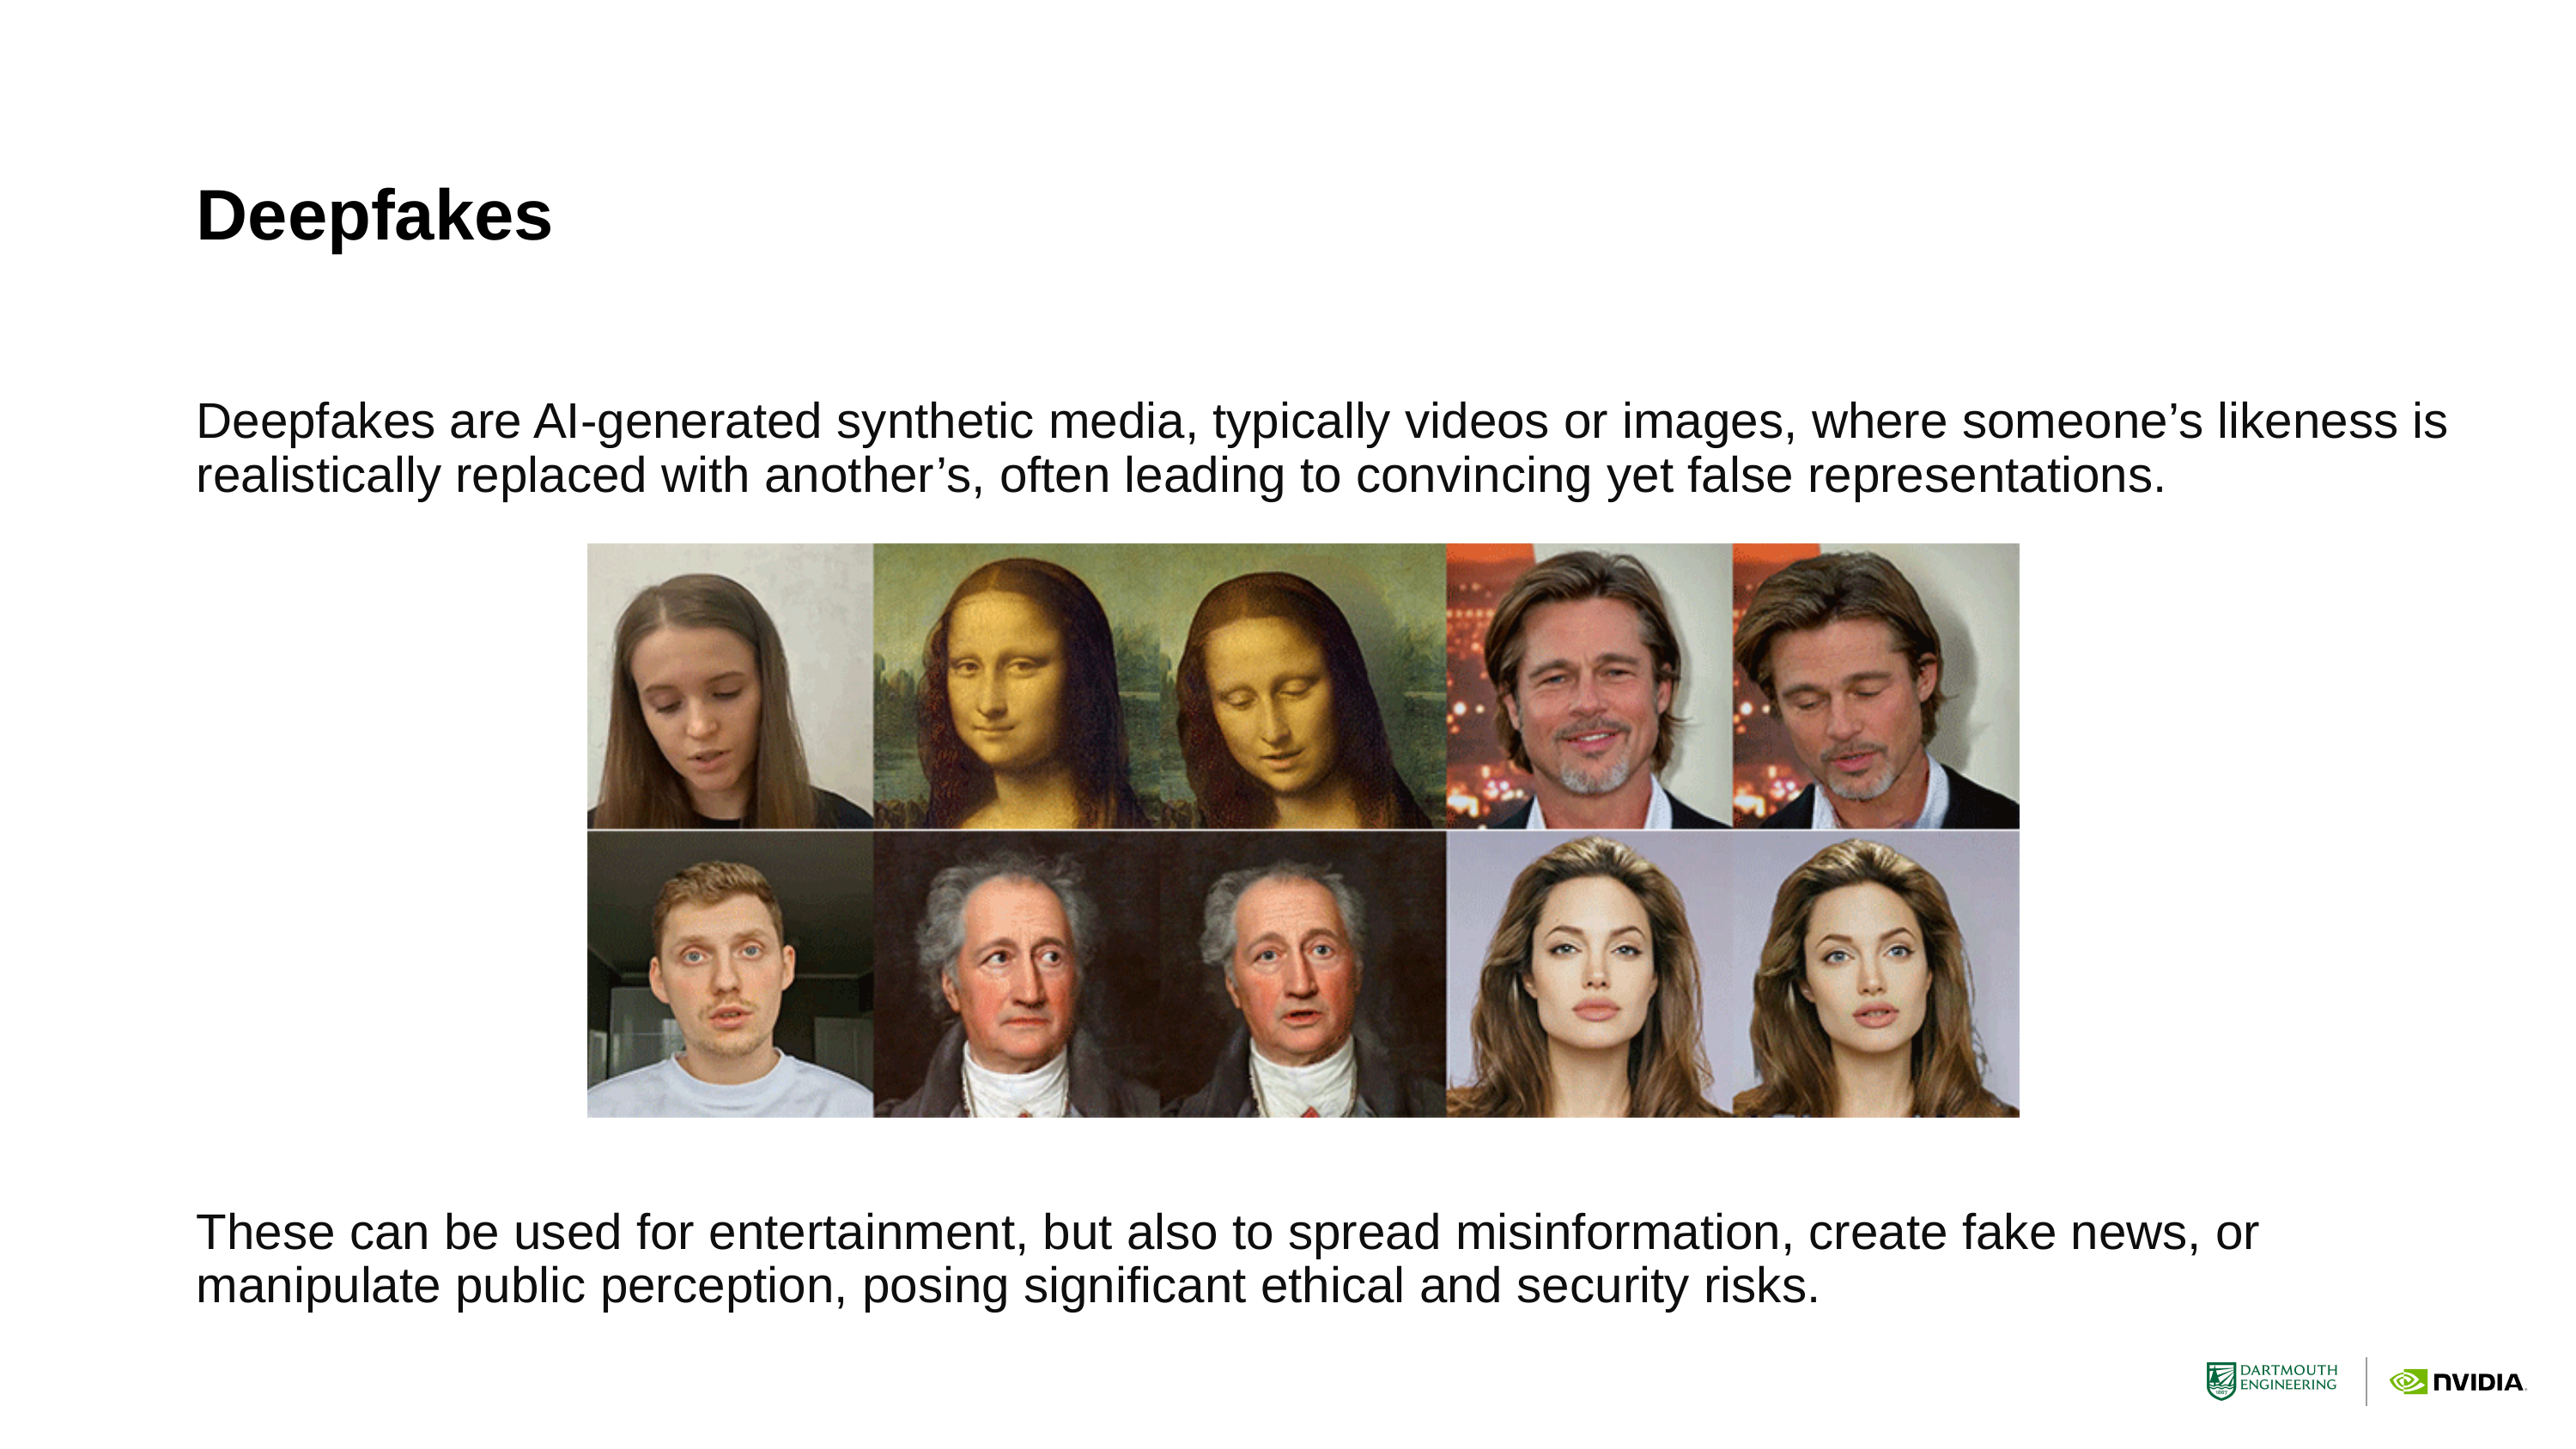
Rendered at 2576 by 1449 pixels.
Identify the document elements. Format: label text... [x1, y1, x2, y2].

picture [2372, 1352, 2544, 1411]
picture [2207, 1362, 2337, 1401]
list Deepfakes are AI-generated synthetic media, typically videos or images, where someone’s likeness is realistically replaced with another’s, often leading to convincing yet false representations. These can be used for entertainment, but also to spread misinformation, create fake news, or manipulate public perception, posing significant ethical and security risks. [177, 385, 2537, 1305]
title Deepfakes [177, 76, 2399, 357]
picture [587, 543, 2020, 1118]
